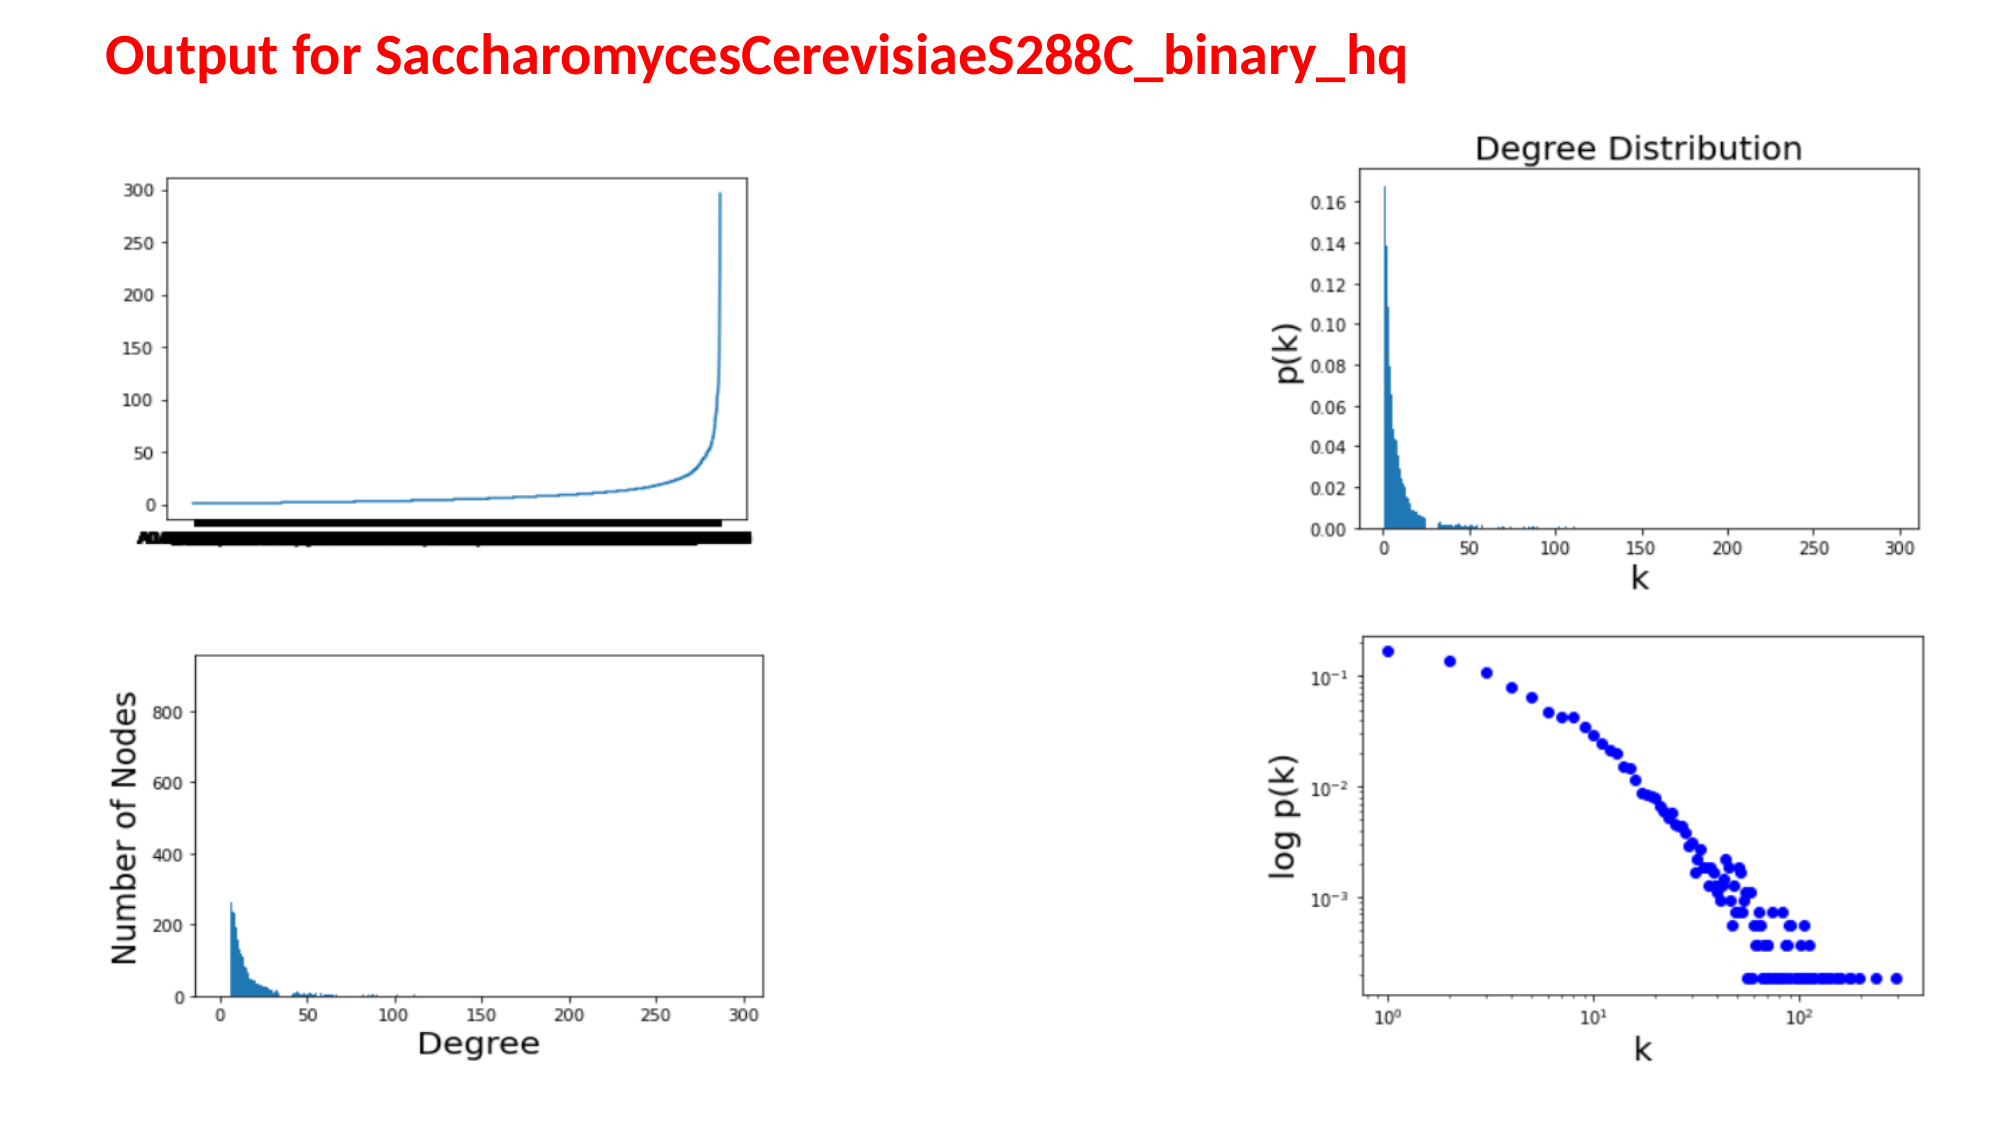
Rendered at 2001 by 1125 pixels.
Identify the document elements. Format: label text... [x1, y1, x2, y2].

picture [90, 162, 807, 573]
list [1252, 117, 1985, 1100]
text_box Output for SaccharomycesCerevisiaeS288C_binary_hq [90, 8, 1920, 94]
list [62, 643, 807, 1066]
